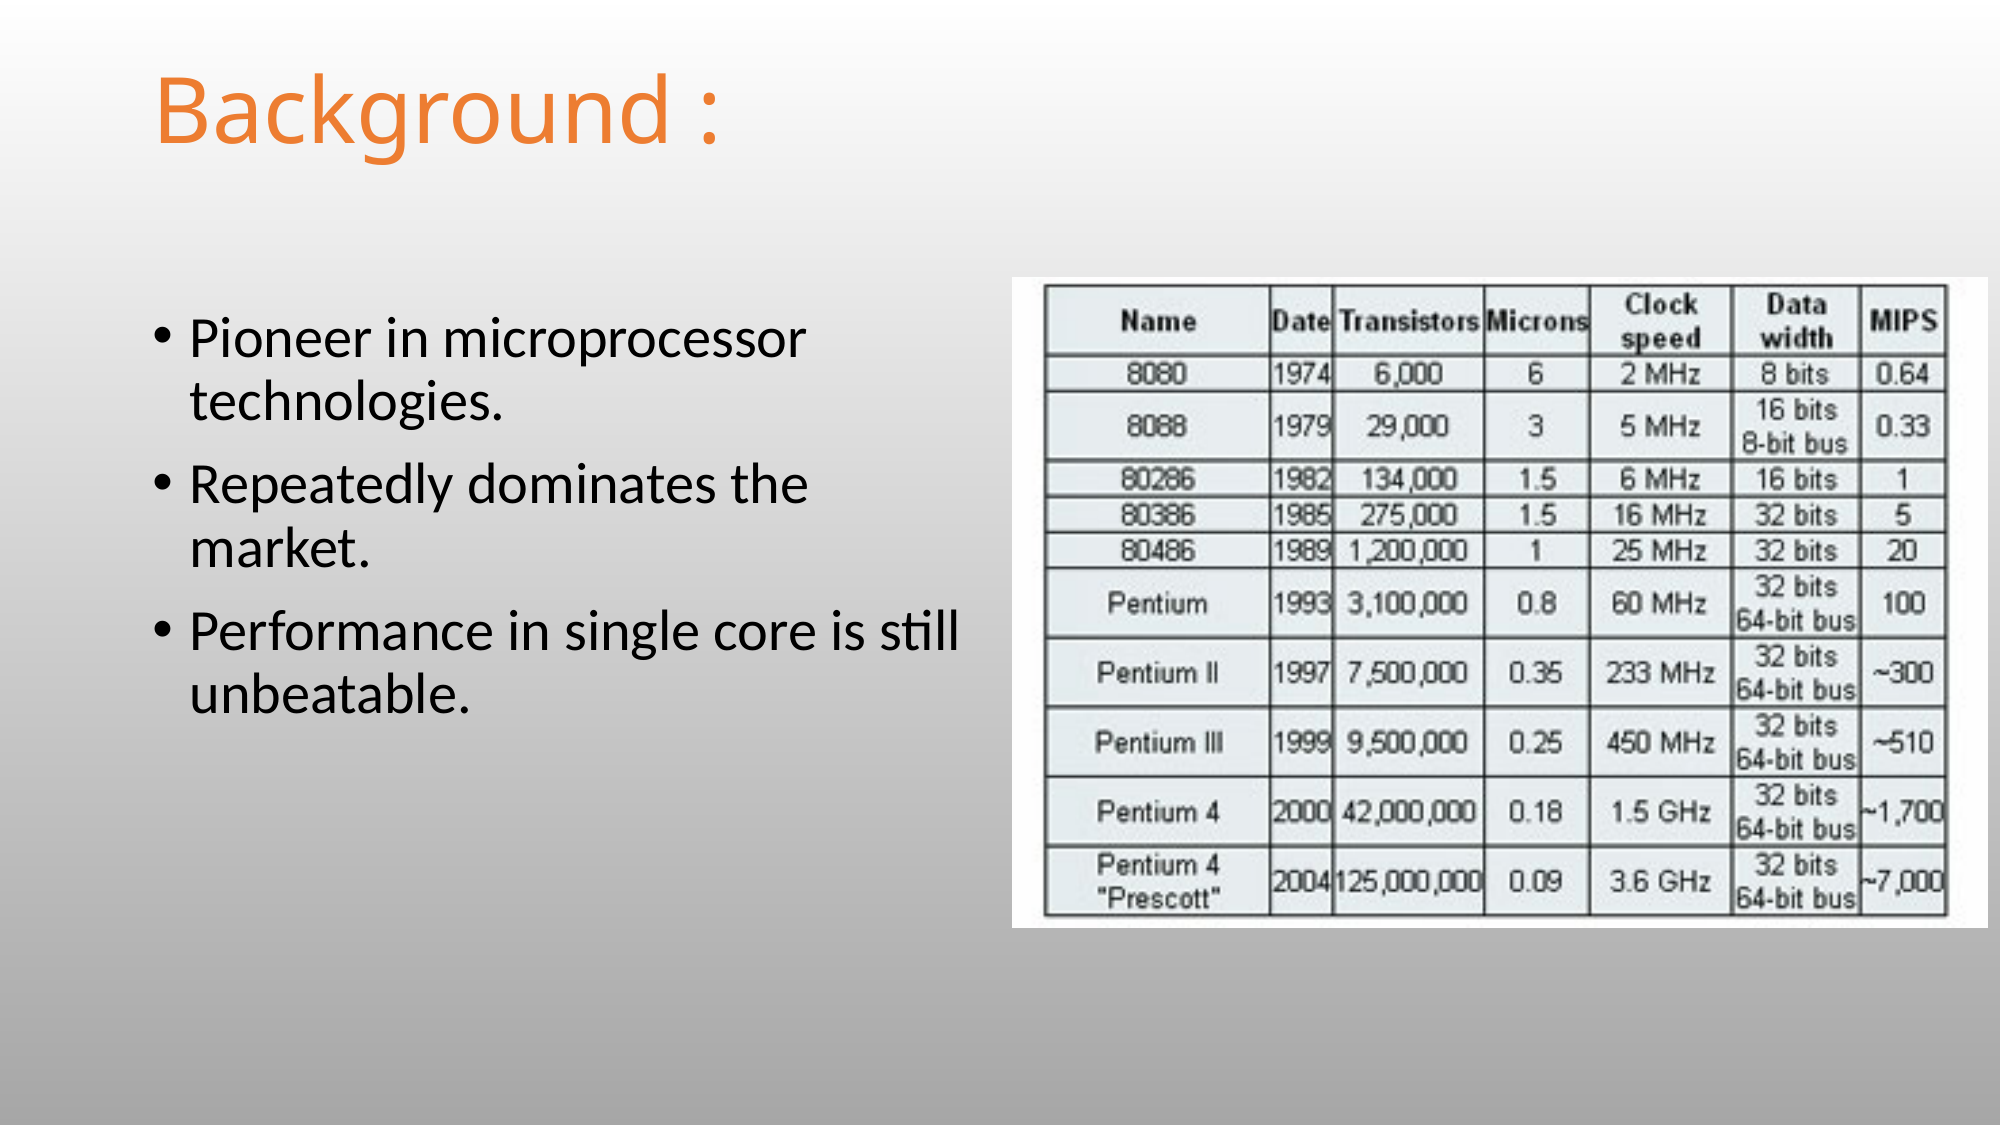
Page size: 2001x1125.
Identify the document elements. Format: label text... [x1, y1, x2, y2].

title Background : [137, 59, 1863, 278]
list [1012, 277, 1988, 928]
list Pioneer in microprocessor technologies. Repeatedly dominates the market. Performance in single core is still unbeatable. [137, 299, 988, 1014]
